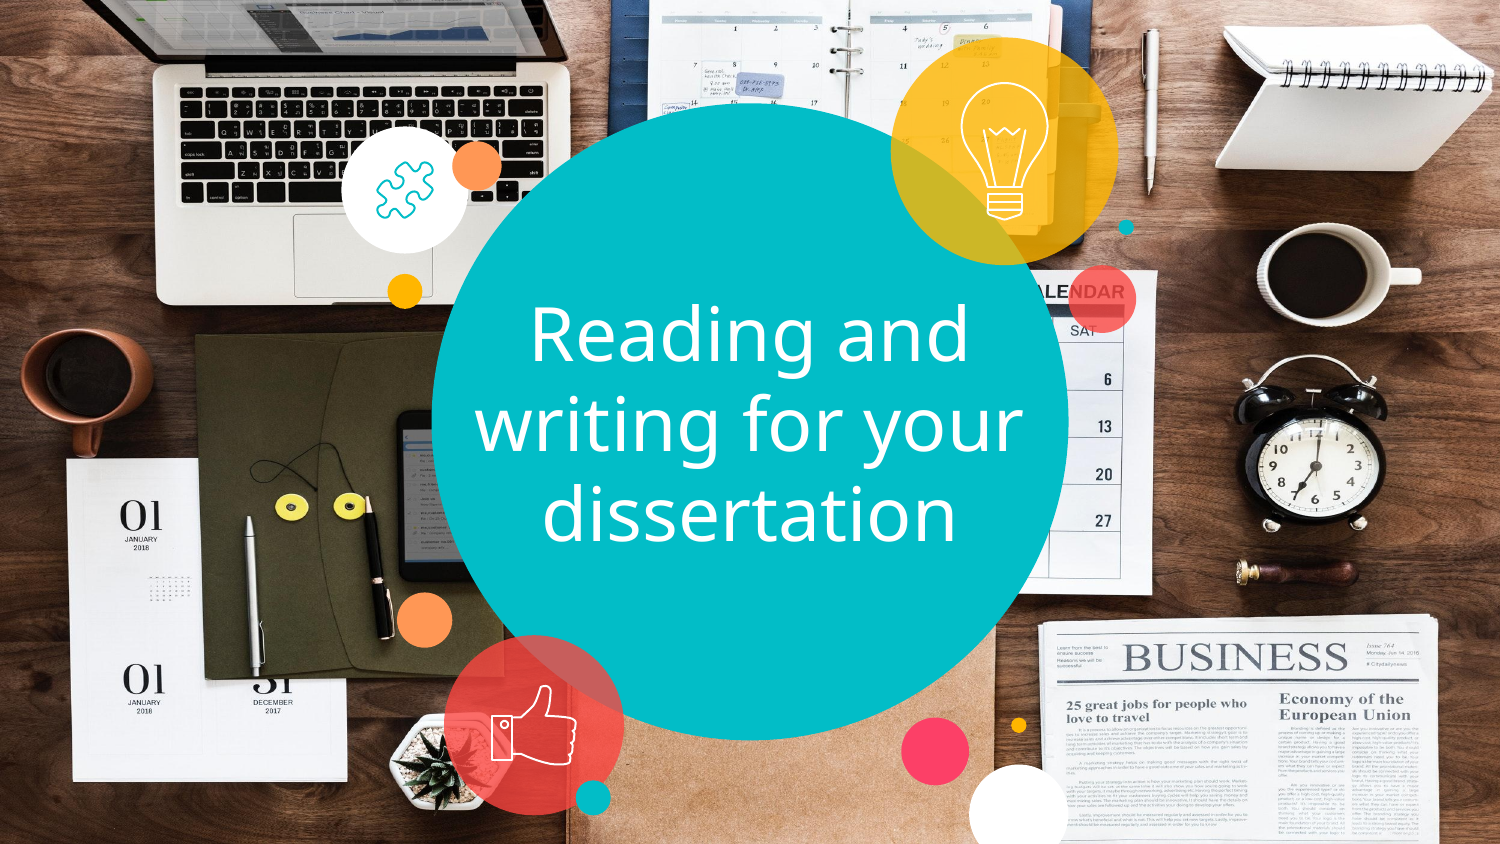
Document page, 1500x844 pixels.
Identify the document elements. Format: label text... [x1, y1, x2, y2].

title Reading and writing for your dissertation [452, 157, 1048, 686]
picture [0, 0, 1500, 844]
